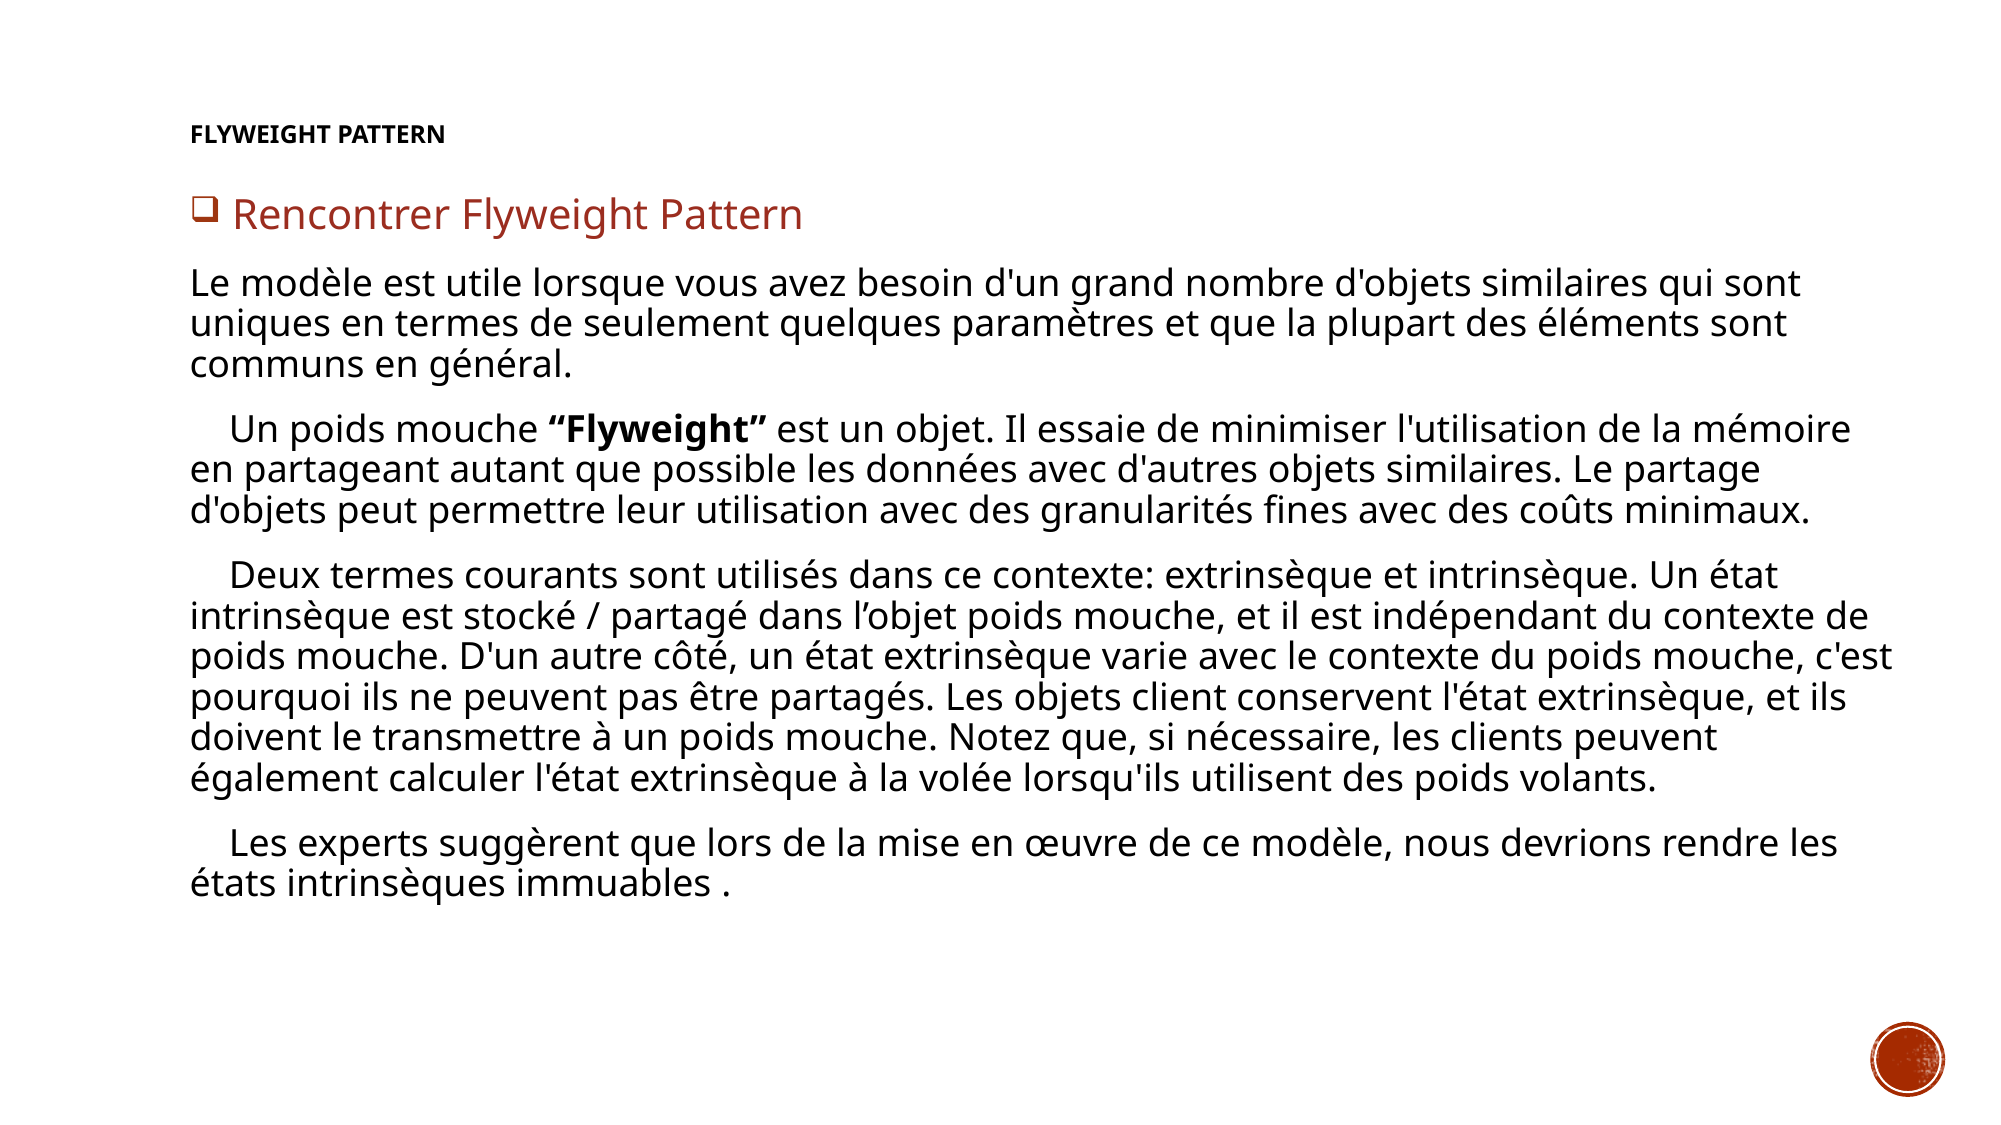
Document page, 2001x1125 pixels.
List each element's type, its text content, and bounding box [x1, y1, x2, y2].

title Flyweight Pattern [174, 34, 1825, 186]
text_box Rencontrer Flyweight Pattern Le modèle est utile lorsque vous avez besoin d'un grand nombre d'objets similaires qui sont uniques en termes de seulement quelques paramètres et que la plupart des éléments sont communs en général. Un poids mouche “Flyweight” est un objet. Il essaie de minimiser l'utilisation de la mémoire en partageant autant que possible les données avec d'autres objets similaires. Le partage d'objets peut permettre leur utilisation avec des granularités fines avec des coûts minimaux. Deux termes courants sont utilisés dans ce contexte: extrinsèque et intrinsèque. Un état intrinsèque est stocké / partagé dans l’objet poids mouche, et il est indépendant du contexte de poids mouche. D'un autre côté, un état extrinsèque varie avec le contexte du poids mouche, c'est pourquoi ils ne peuvent pas être partagés. Les objets client conservent l'état extrinsèque, et ils doivent le transmettre à un poids mouche. Notez que, si nécessaire, les clients peuvent également calculer l'état extrinsèque à la volée lorsqu'ils utilisent des poids volants. Les experts suggèrent que lors de la mise en œuvre de ce modèle, nous devrions rendre les états intrinsèques immuables . [174, 186, 1914, 959]
